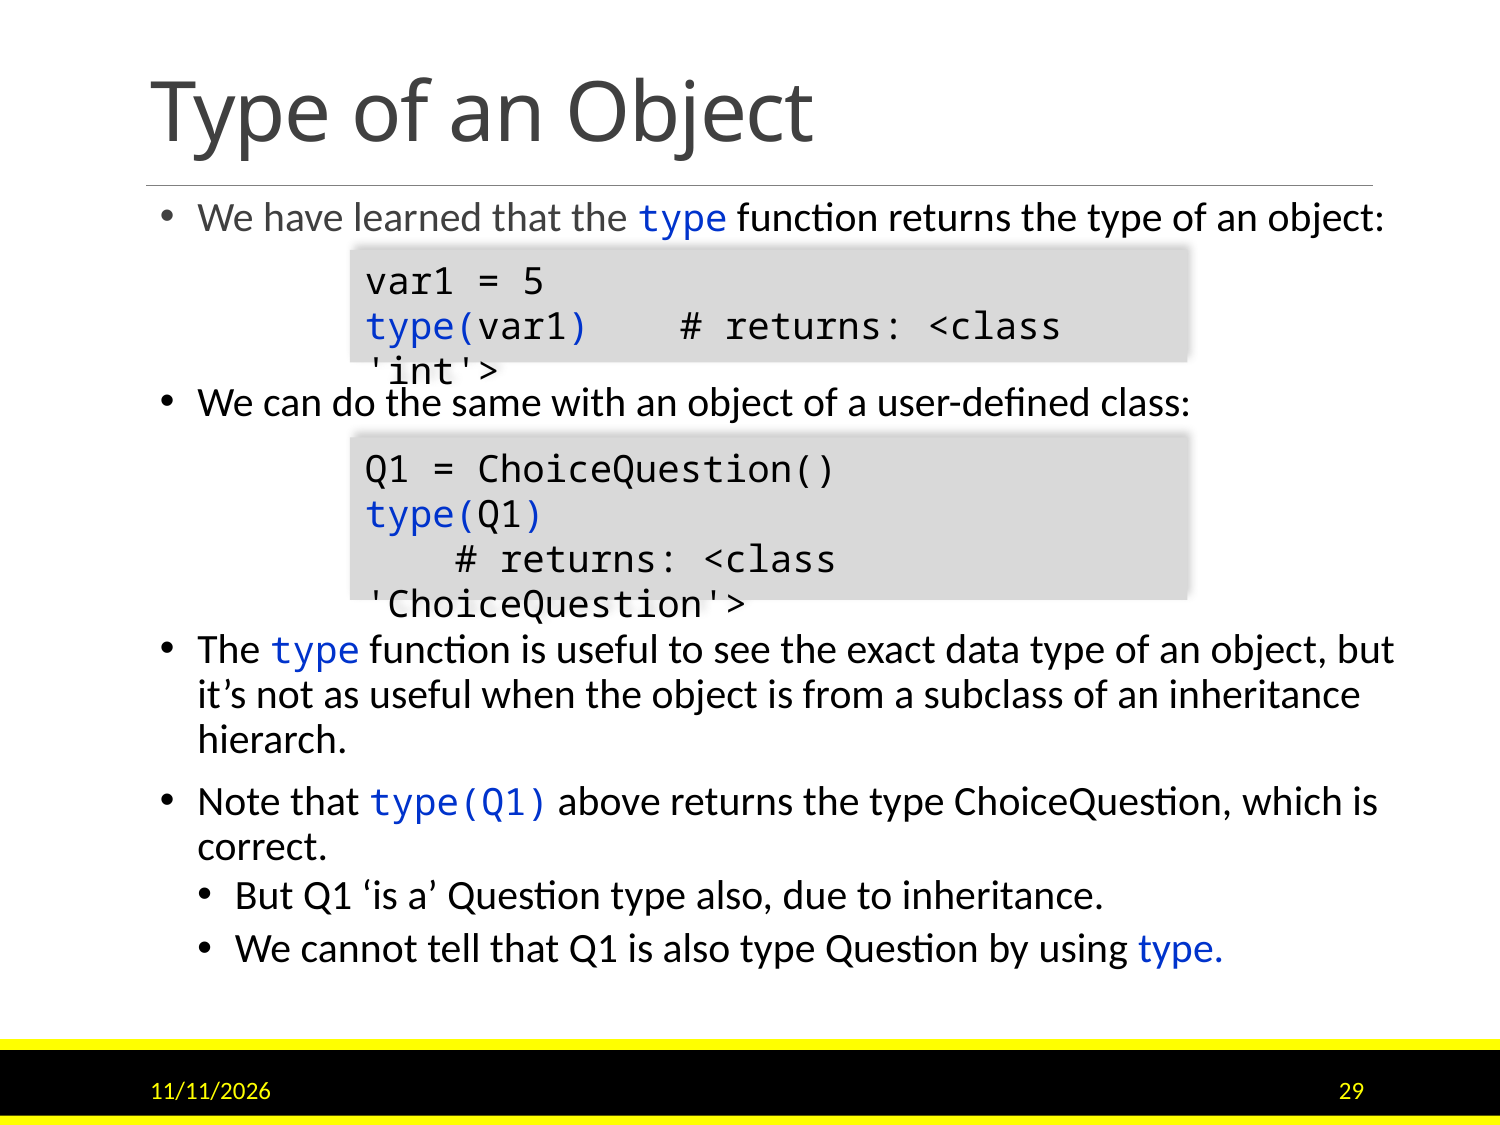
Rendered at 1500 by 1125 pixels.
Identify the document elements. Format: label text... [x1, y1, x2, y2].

text_box Q1 = ChoiceQuestion() type(Q1) # returns: <class 'ChoiceQuestion'> [349, 437, 1188, 600]
title Type of an Object [135, 47, 1373, 167]
text_box var1 = 5 type(var1) # returns: <class 'int'> [349, 249, 1188, 363]
text_box We have learned that the type function returns the type of an object: We can do the same with an object of a user-defined class: The type function is useful to see the exact data type of an object, but it’s not as useful when the object is from a subclass of an inheritance hierarch. Note that type(Q1) above returns the type ChoiceQuestion, which is correct. But Q1 ‘is a’ Question type also, due to inheritance. We cannot tell that Q1 is also type Question by using type. [159, 187, 1398, 988]
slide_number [135, 1059, 440, 1120]
slide_number 29 [1218, 1059, 1380, 1120]
